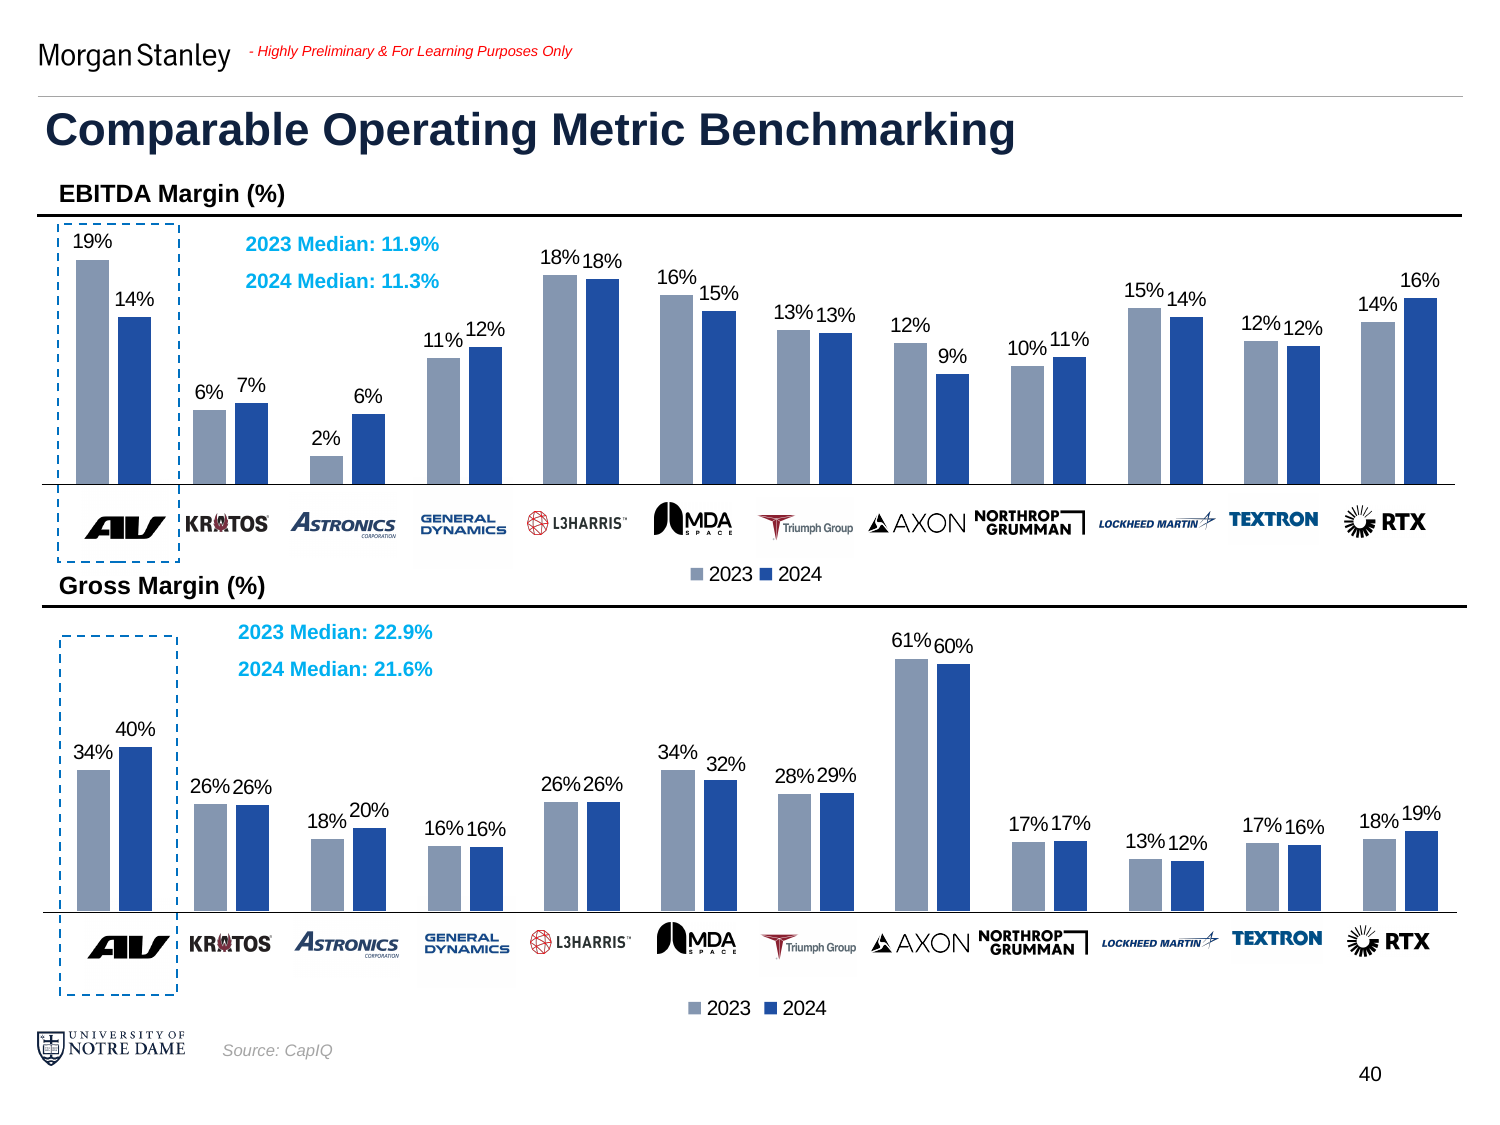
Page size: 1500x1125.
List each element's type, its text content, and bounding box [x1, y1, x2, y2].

list Comparable Operating Metric Benchmarking [37, 83, 1163, 163]
list Source: CapIQ [214, 1041, 1382, 1121]
picture [37, 1031, 185, 1066]
chart [31, 169, 1483, 1027]
picture [26, 30, 244, 85]
text_box ‹#› [1059, 1042, 1397, 1103]
